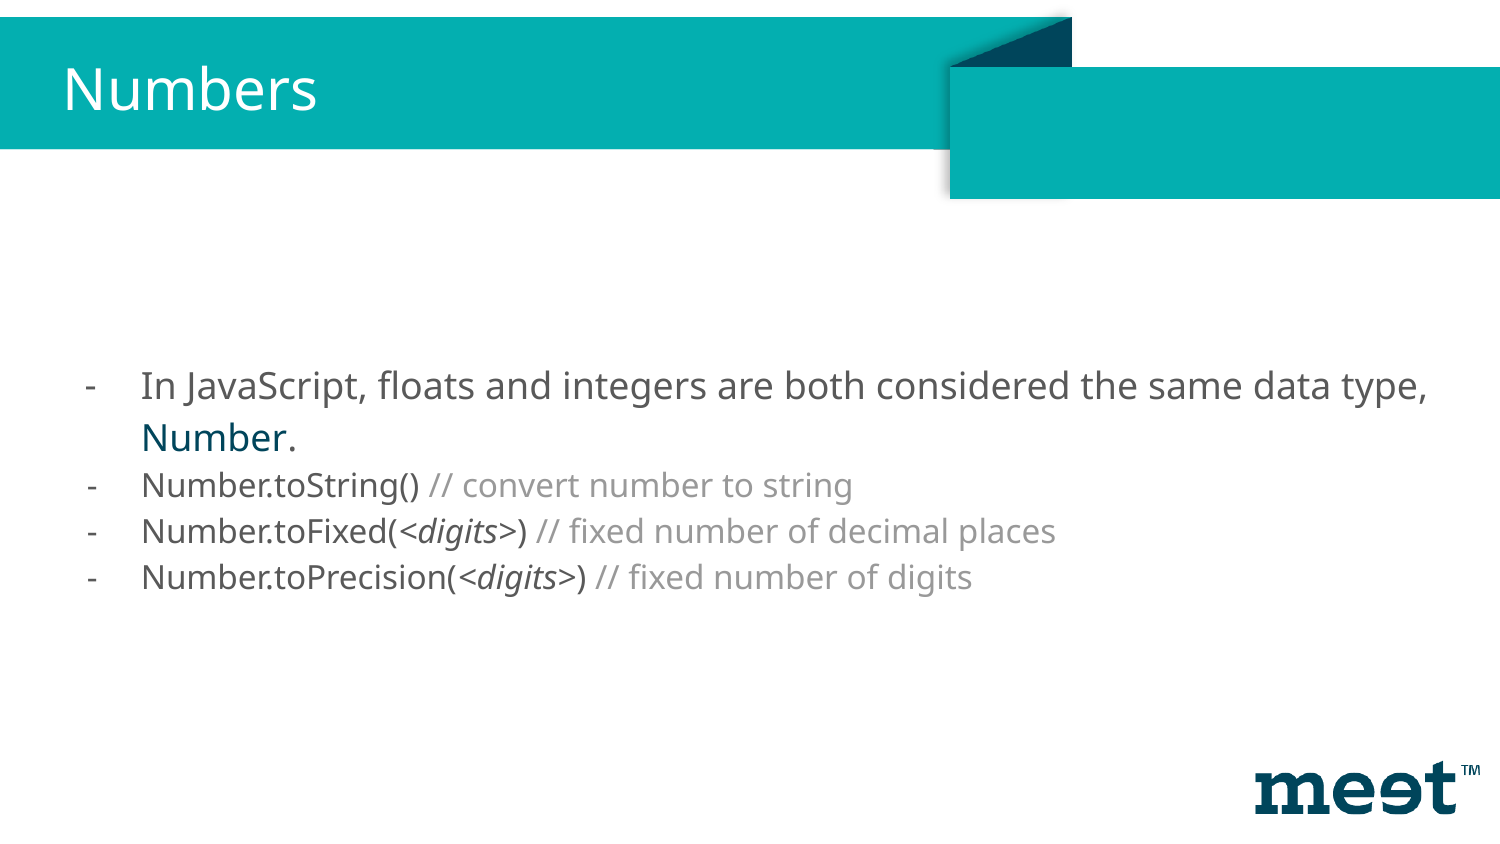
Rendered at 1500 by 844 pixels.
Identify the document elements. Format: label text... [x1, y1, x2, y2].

picture [0, 0, 1500, 844]
text_box Numbers [48, 36, 879, 131]
text_box In JavaScript, floats and integers are both considered the same data type, Number. Number.toString() // convert number to string Number.toFixed(<digits>) // fixed number of decimal places Number.toPrecision(<digits>) // fixed number of digits [51, 212, 1449, 739]
